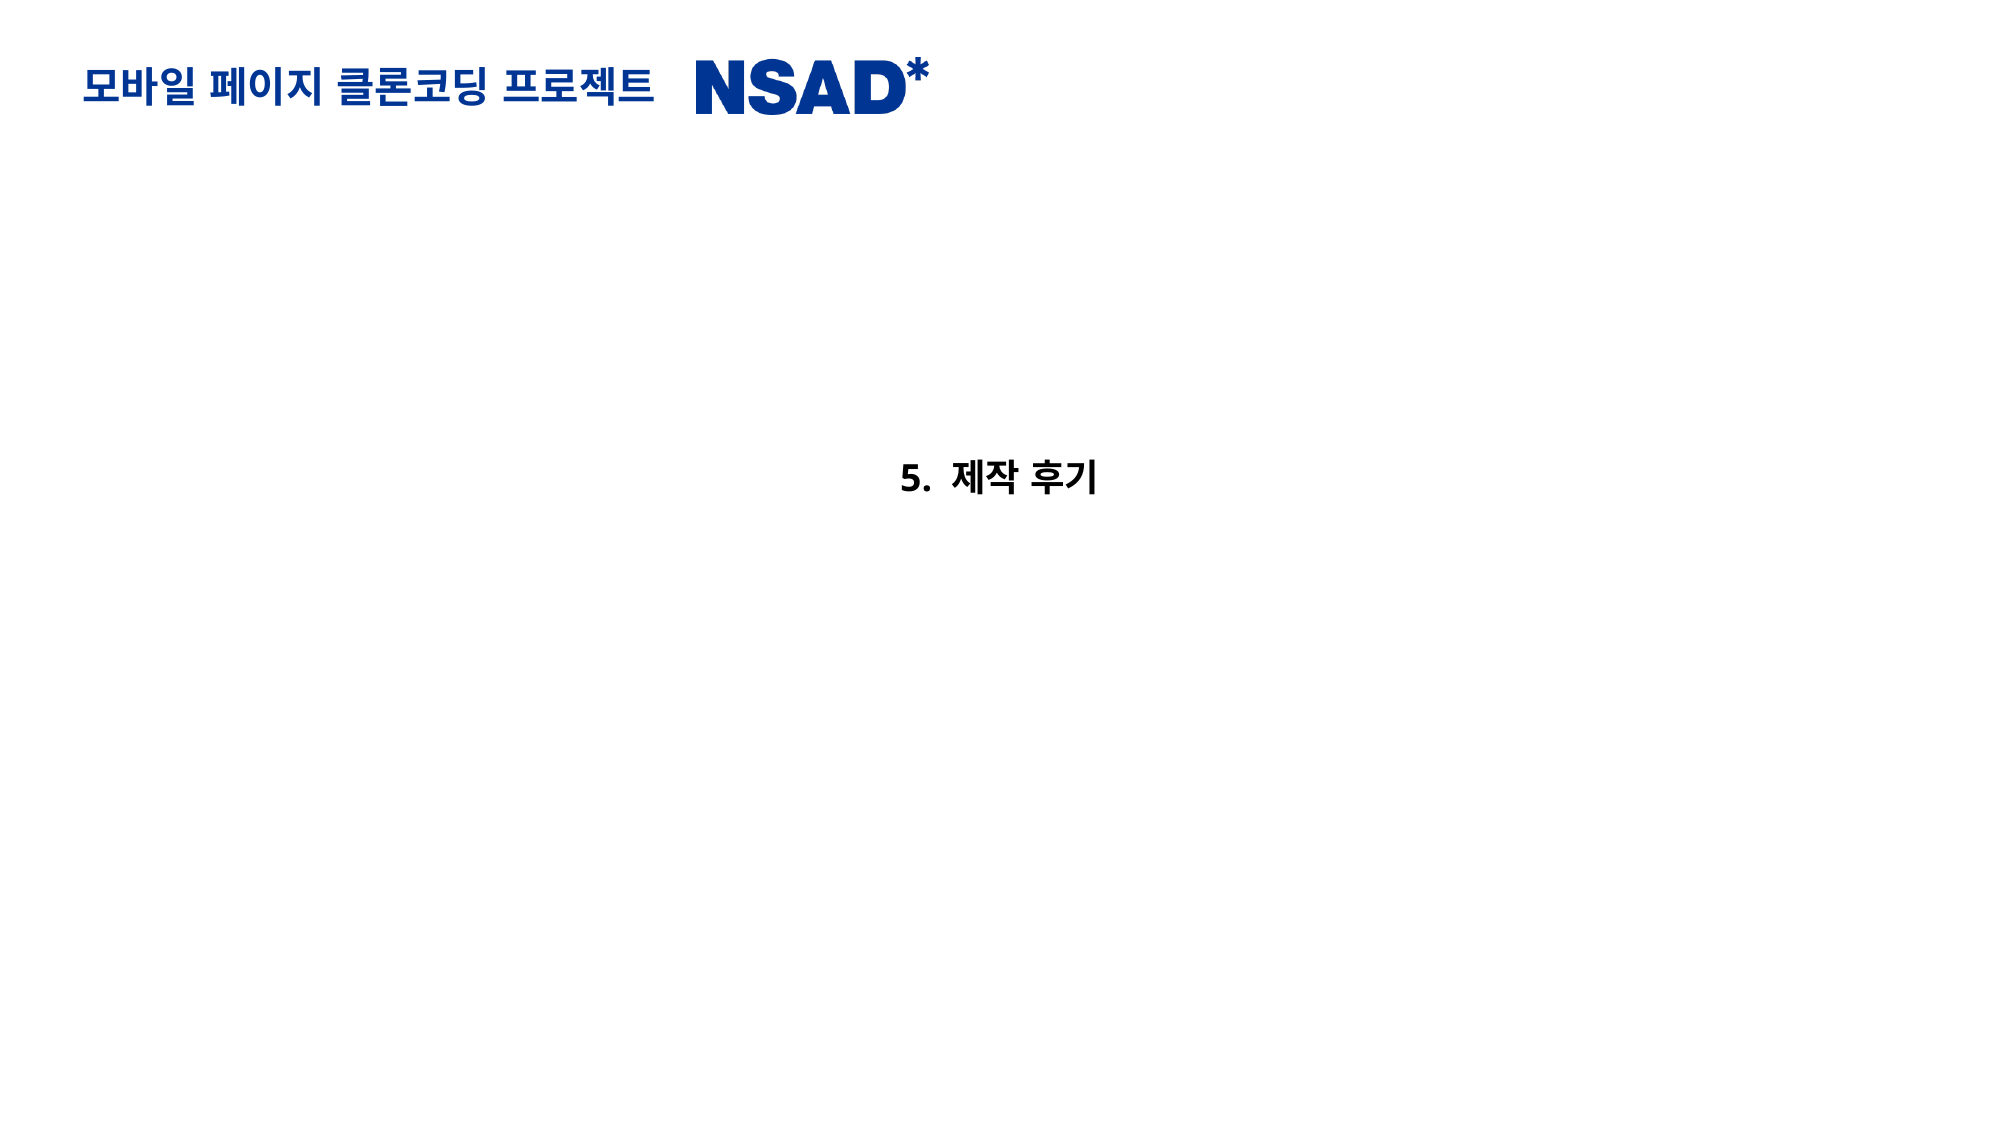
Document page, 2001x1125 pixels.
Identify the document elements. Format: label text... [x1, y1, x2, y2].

text_box 5. 제작 후기 [686, 437, 1314, 516]
picture [696, 57, 930, 115]
text_box 모바일 페이지 클론코딩 프로젝트 [67, 53, 672, 118]
